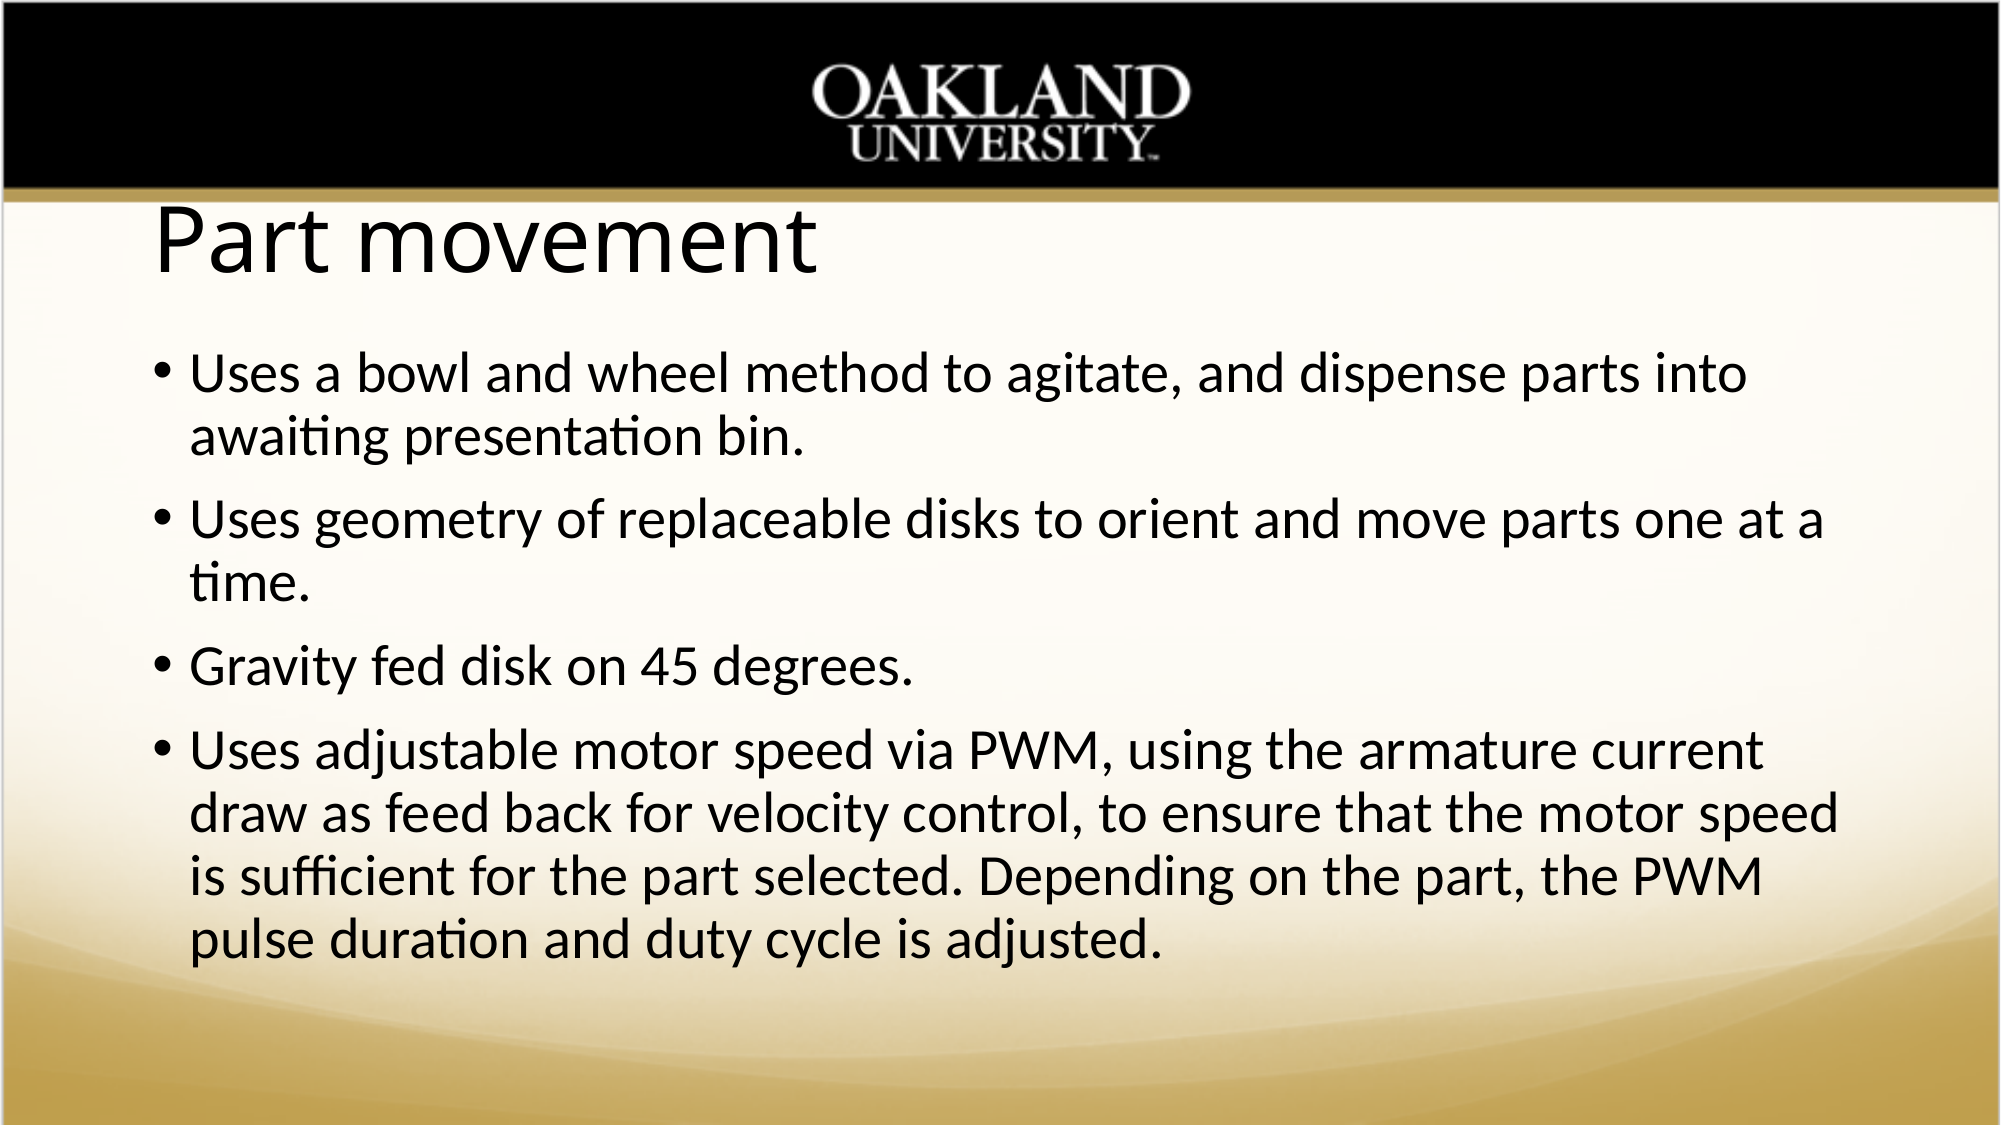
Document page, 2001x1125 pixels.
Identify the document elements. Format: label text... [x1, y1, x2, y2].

title Part movement [137, 133, 1863, 334]
list Uses a bowl and wheel method to agitate, and dispense parts into awaiting presentation bin. Uses geometry of replaceable disks to orient and move parts one at a time. Gravity fed disk on 45 degrees. Uses adjustable motor speed via PWM, using the armature current draw as feed back for velocity control, to ensure that the motor speed is sufficient for the part selected. Depending on the part, the PWM pulse duration and duty cycle is adjusted. [137, 334, 1863, 1048]
picture [0, 0, 2001, 1125]
